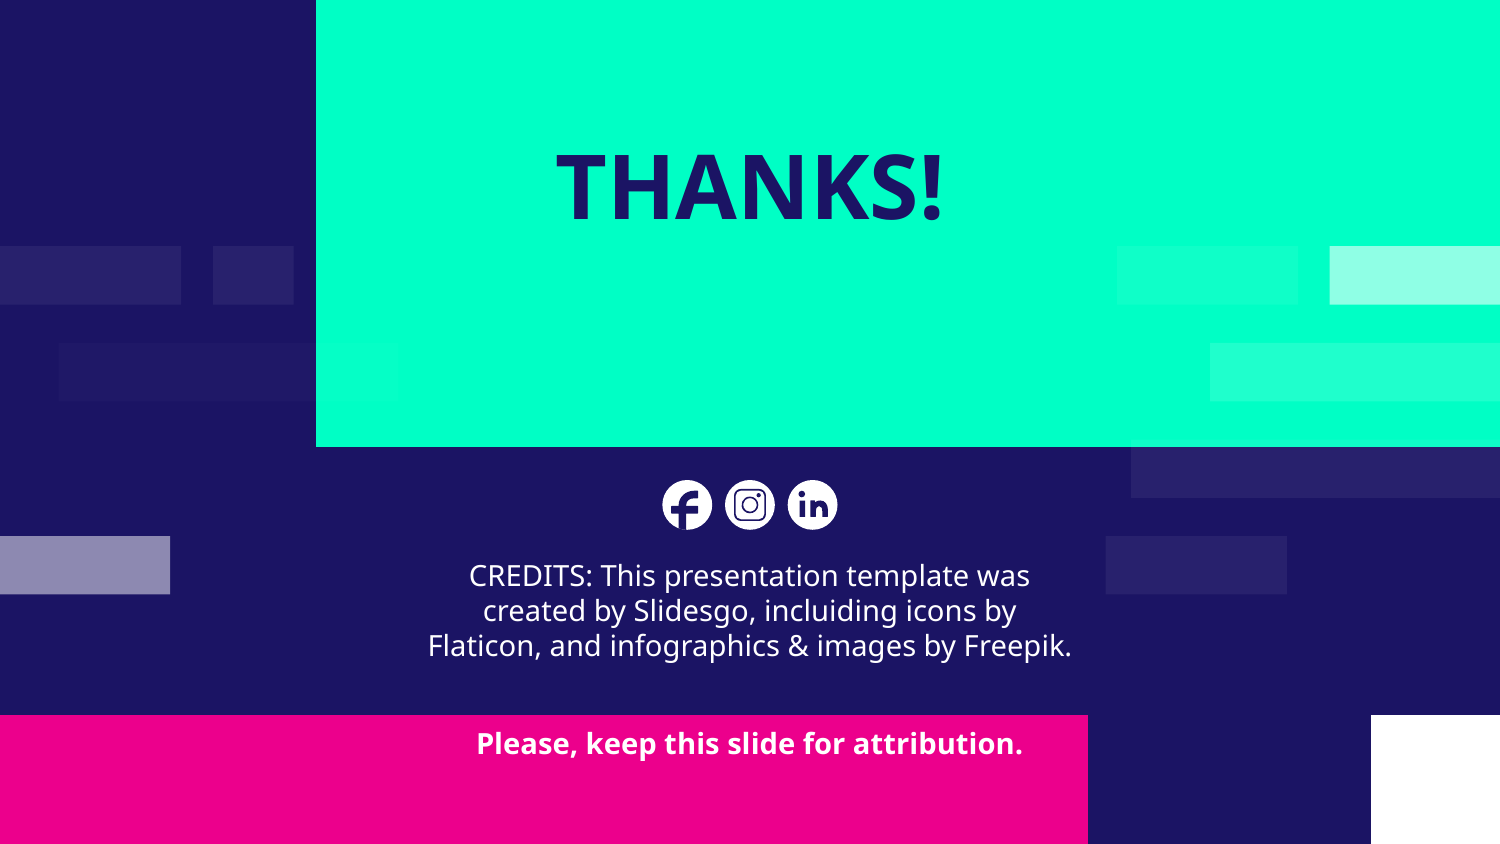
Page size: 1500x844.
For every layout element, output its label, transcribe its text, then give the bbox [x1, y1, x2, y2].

text_box Please, keep this slide for attribution. [457, 710, 1043, 779]
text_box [662, 479, 838, 531]
title THANKS! [484, 114, 1016, 225]
